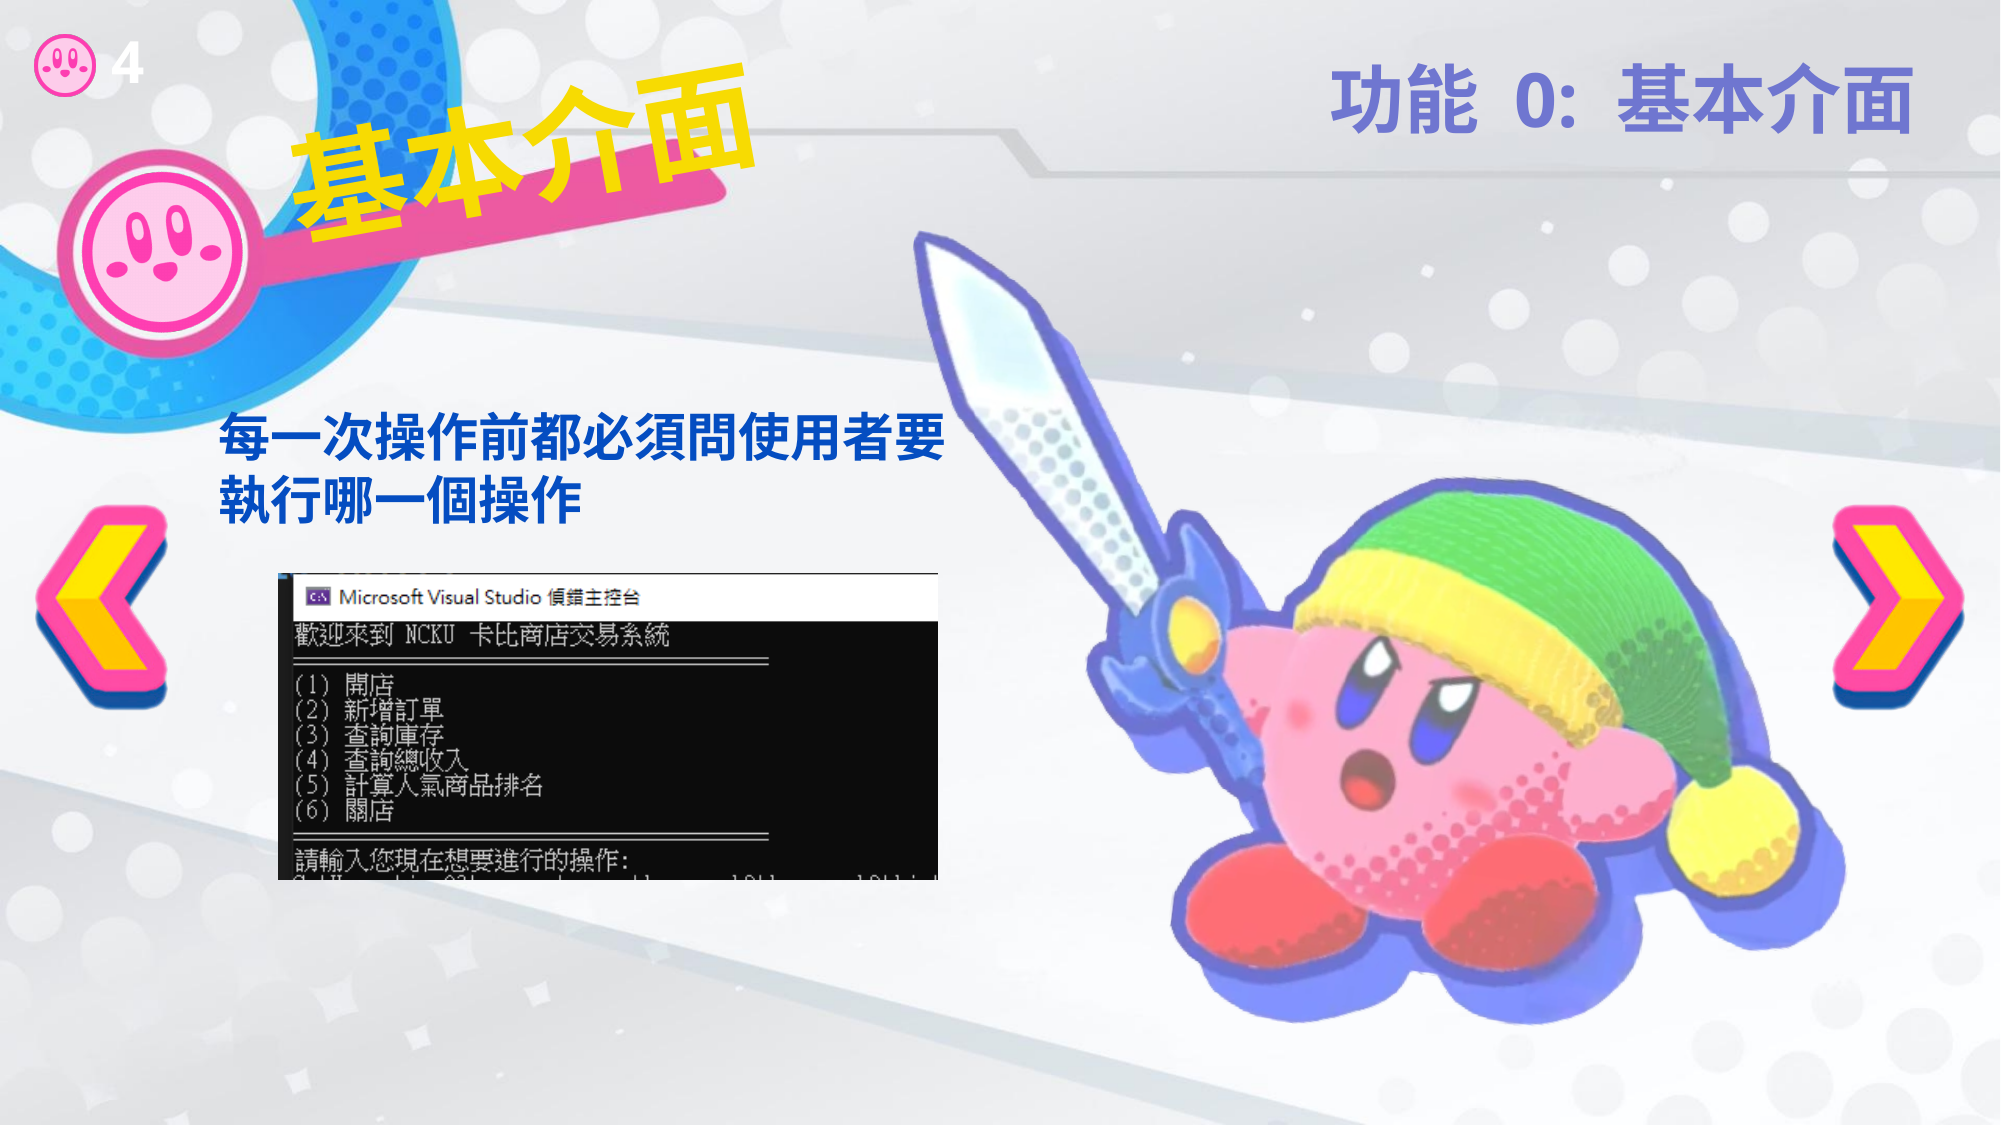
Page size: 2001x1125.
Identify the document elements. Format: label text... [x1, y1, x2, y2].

list 功能 0: 基本介面 [1081, 55, 1932, 709]
list 每一次操作前都必須問使用者要執行哪一個操作 [203, 141, 966, 794]
picture [0, 0, 2001, 1125]
title 基本介面 [257, 5, 823, 141]
